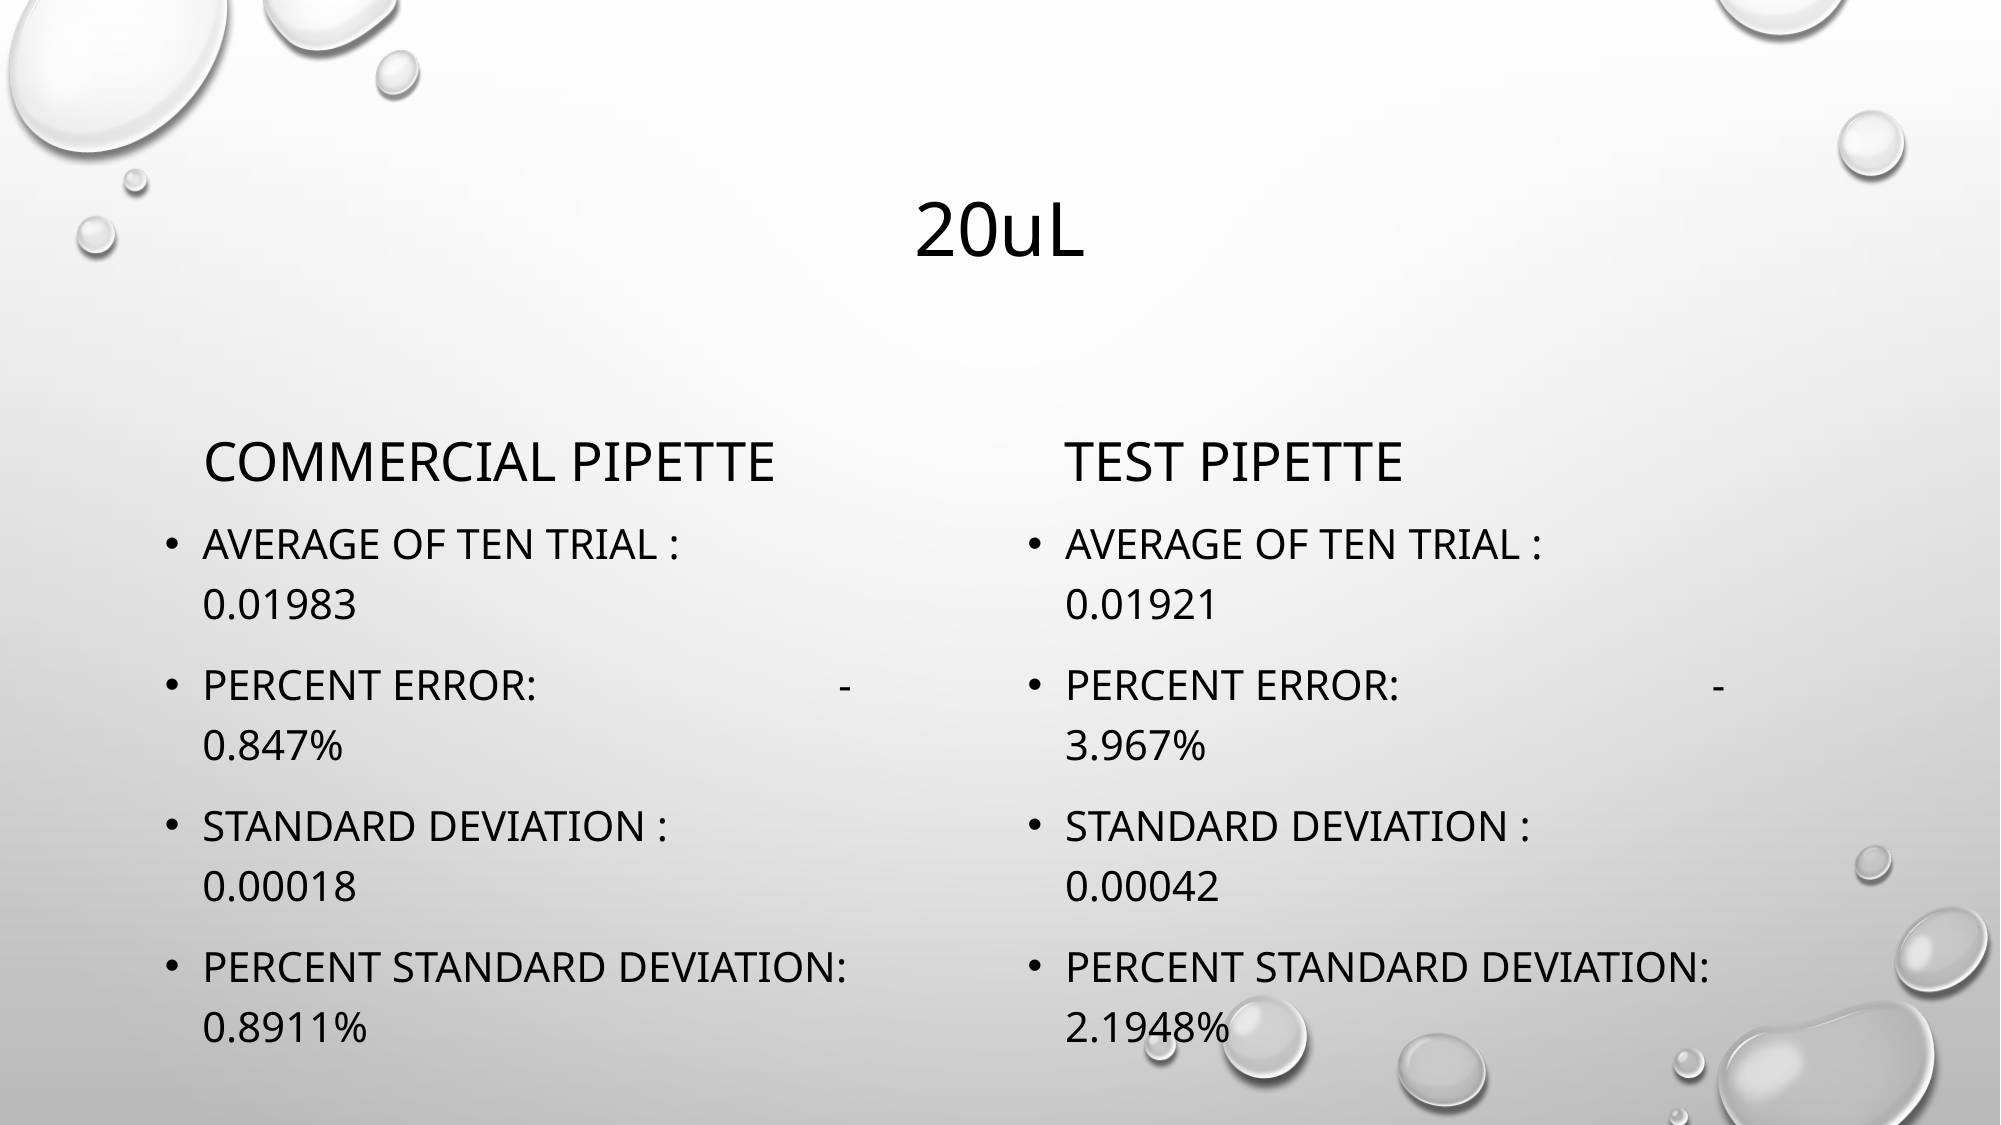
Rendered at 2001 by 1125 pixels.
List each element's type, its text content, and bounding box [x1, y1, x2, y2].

list Average of ten trial : 0.01983 Percent Error: -0.847% Standard Deviation : 0.00018 Percent Standard Deviation: 0.8911% [149, 500, 988, 950]
list Average of ten trial : 0.01921 Percent Error: -3.967% Standard Deviation : 0.00042 Percent Standard Deviation: 2.1948% [1012, 500, 1850, 950]
picture [0, 0, 2000, 1125]
list Test pipette [1049, 388, 1851, 501]
title 20uL [149, 101, 1851, 364]
list Commercial pipette [188, 388, 988, 500]
